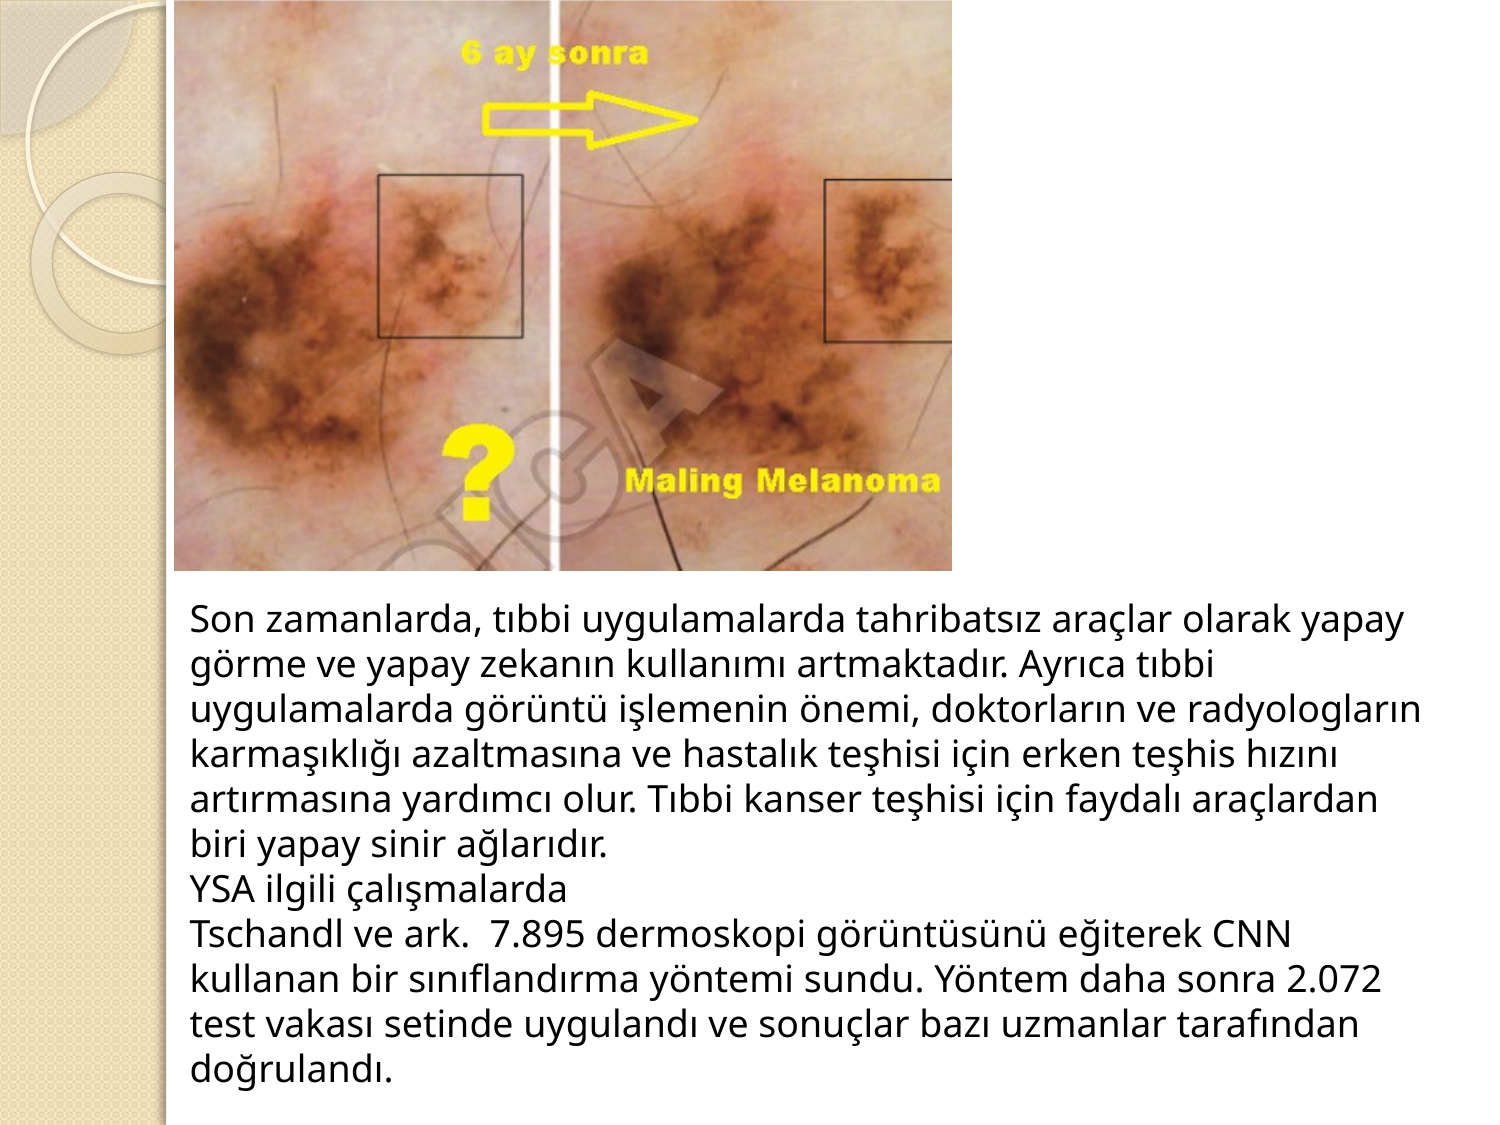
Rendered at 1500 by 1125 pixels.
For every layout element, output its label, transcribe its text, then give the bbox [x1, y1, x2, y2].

picture [174, 0, 952, 571]
text_box Son zamanlarda, tıbbi uygulamalarda tahribatsız araçlar olarak yapay görme ve yapay zekanın kullanımı artmaktadır. Ayrıca tıbbi uygulamalarda görüntü işlemenin önemi, doktorların ve radyologların karmaşıklığı azaltmasına ve hastalık teşhisi için erken teşhis hızını artırmasına yardımcı olur. Tıbbi kanser teşhisi için faydalı araçlardan biri yapay sinir ağlarıdır. YSA ilgili çalışmalarda Tschandl ve ark. 7.895 dermoskopi görüntüsünü eğiterek CNN kullanan bir sınıflandırma yöntemi sundu. Yöntem daha sonra 2.072 test vakası setinde uygulandı ve sonuçlar bazı uzmanlar tarafından doğrulandı. [174, 587, 1463, 1125]
